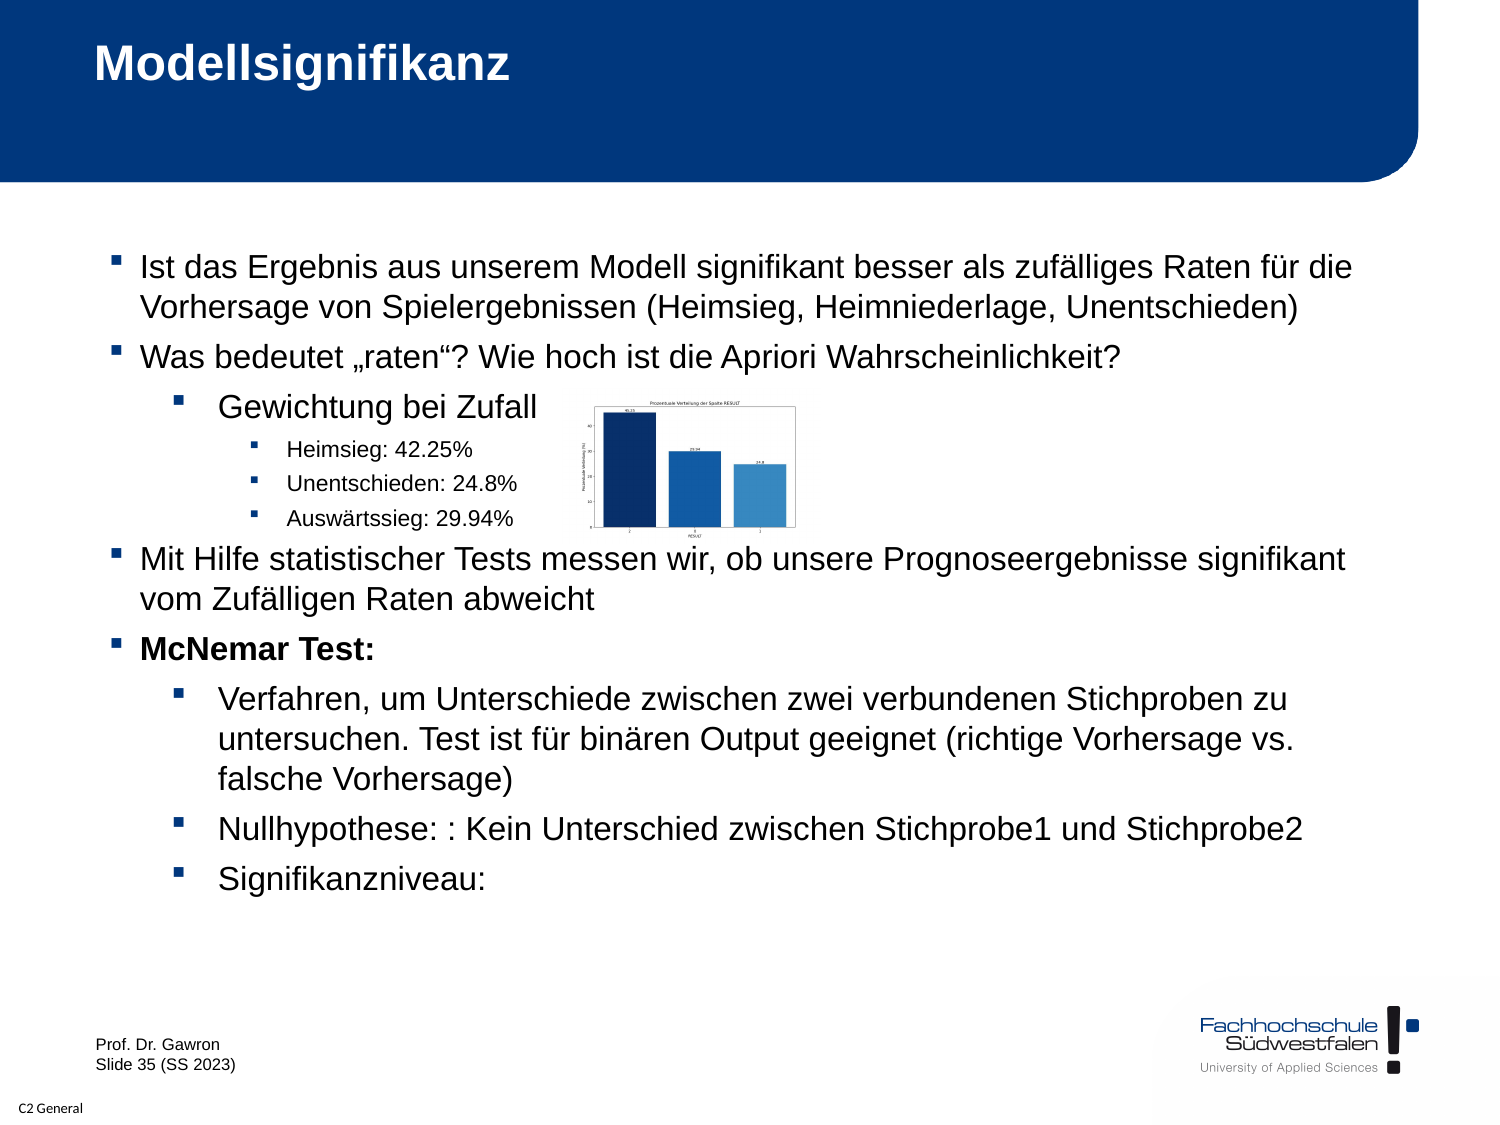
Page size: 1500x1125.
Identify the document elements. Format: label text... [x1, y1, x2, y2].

picture [562, 388, 822, 545]
picture [0, 0, 1419, 183]
title Modellsignifikanz [93, 30, 1417, 91]
picture [1152, 976, 1500, 1125]
